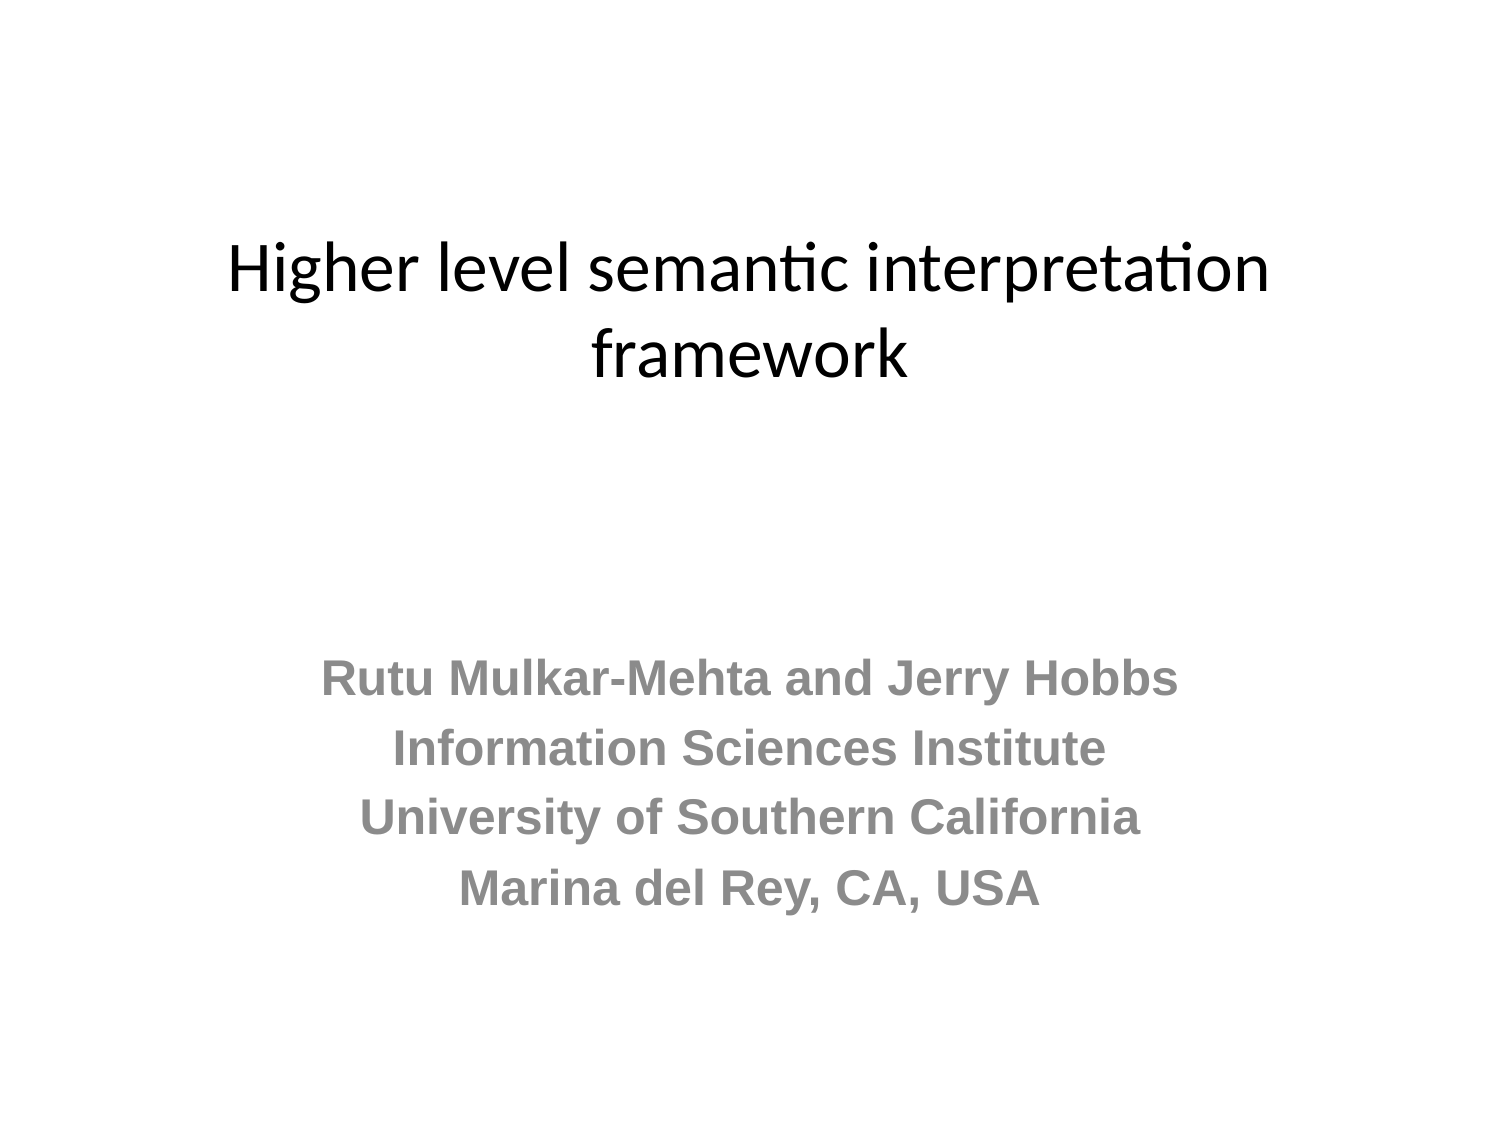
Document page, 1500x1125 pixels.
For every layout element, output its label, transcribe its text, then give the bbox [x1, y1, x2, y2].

subtitle Rutu Mulkar-Mehta and Jerry Hobbs Information Sciences Institute University of Southern California Marina del Rey, CA, USA [162, 637, 1338, 925]
title Higher level semantic interpretation framework [112, 212, 1388, 400]
